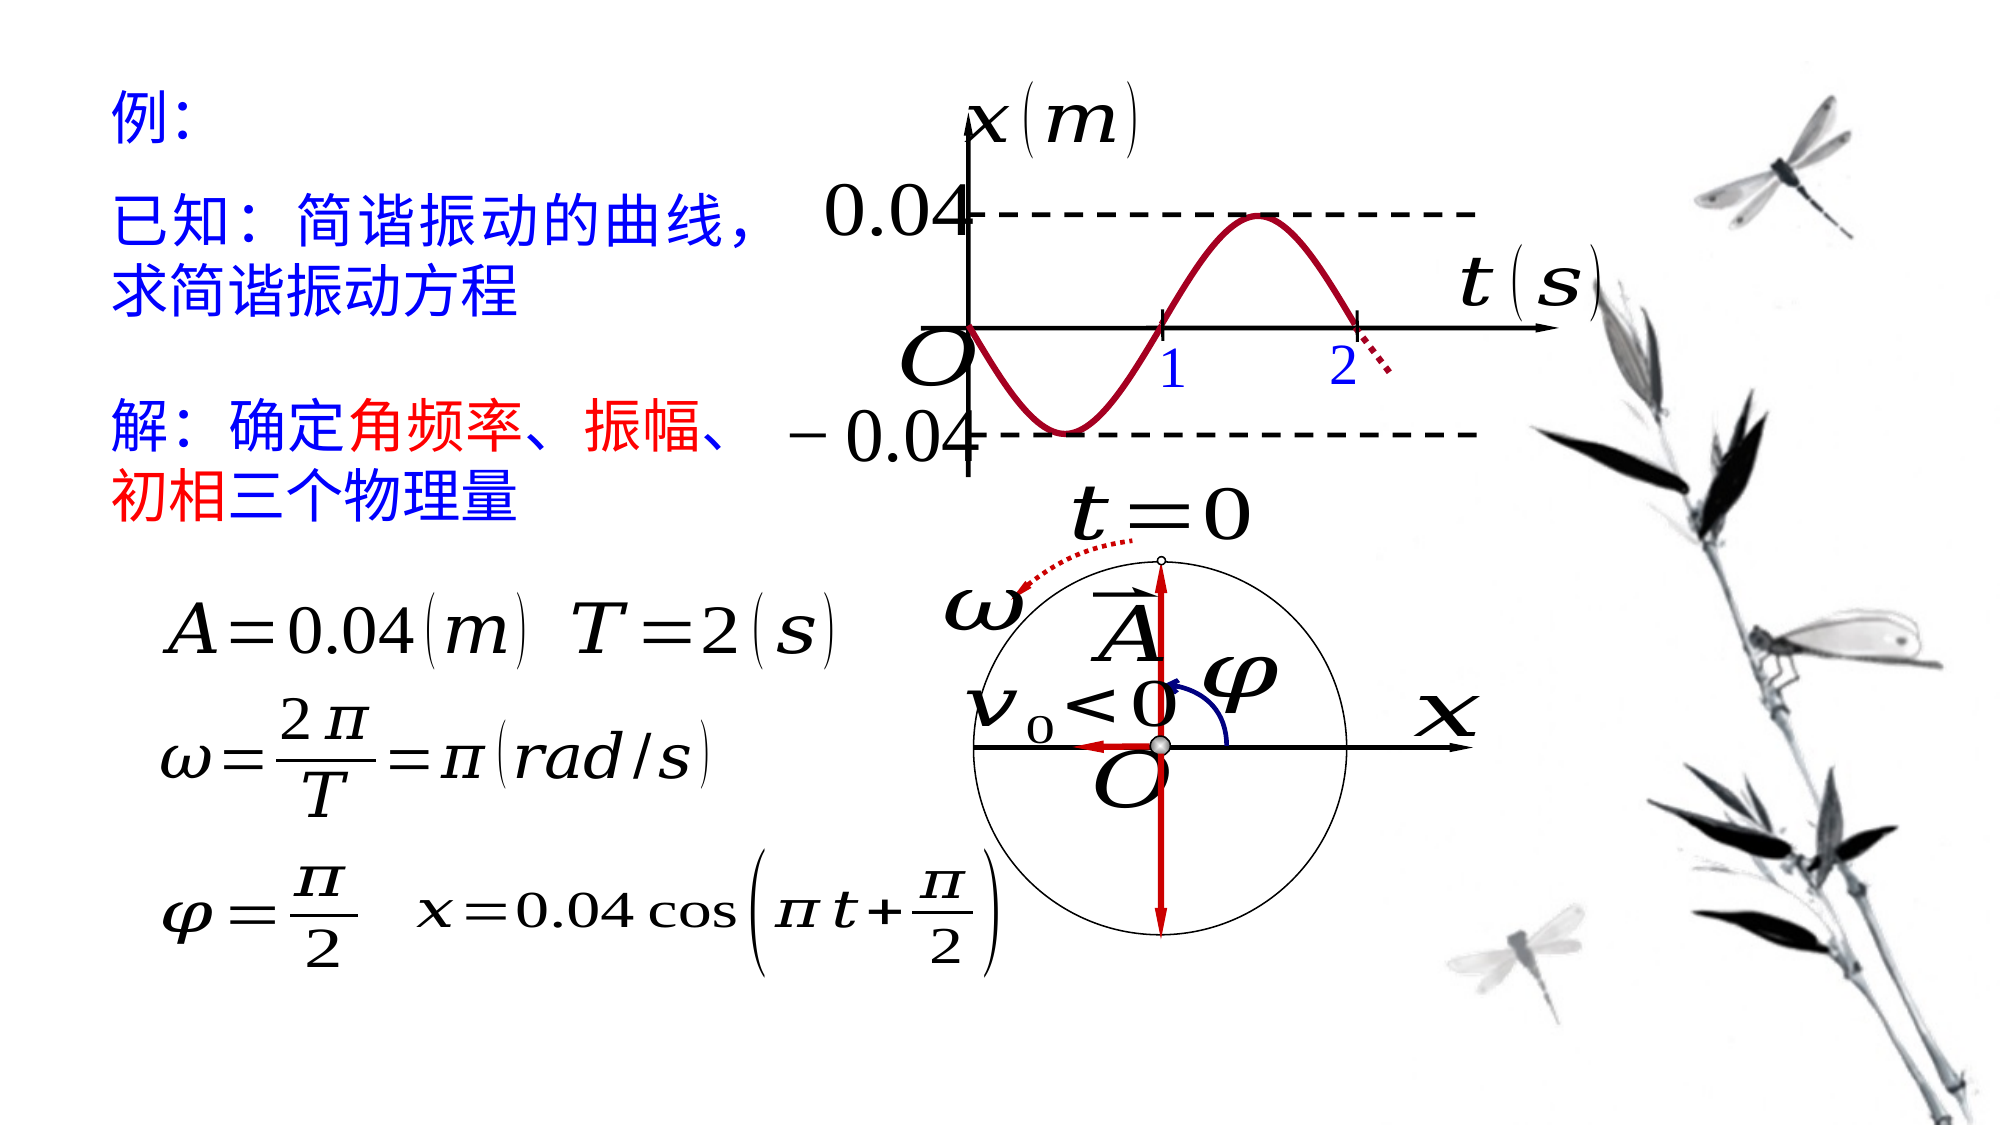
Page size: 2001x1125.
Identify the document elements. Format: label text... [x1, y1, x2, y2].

text_box [1163, 679, 1227, 746]
text_box [1171, 743, 1474, 752]
text_box [1136, 561, 1160, 657]
text_box [1156, 753, 1166, 940]
text_box [1143, 724, 1161, 736]
text_box [1156, 565, 1166, 657]
text_box [1016, 540, 1153, 718]
picture [1376, 61, 2000, 1125]
text_box [973, 748, 1160, 935]
text_box [1162, 748, 1347, 935]
text_box 例： [96, 73, 332, 159]
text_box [781, 76, 1607, 481]
text_box 解：确定角频率、振幅、初相三个物理量 [96, 382, 775, 537]
text_box [1154, 683, 1160, 723]
text_box [1150, 736, 1171, 756]
text_box [1150, 661, 1160, 681]
text_box [1162, 561, 1347, 747]
text_box [1157, 556, 1166, 565]
text_box [973, 616, 1156, 747]
text_box [1143, 683, 1159, 724]
text_box [1072, 742, 1150, 752]
